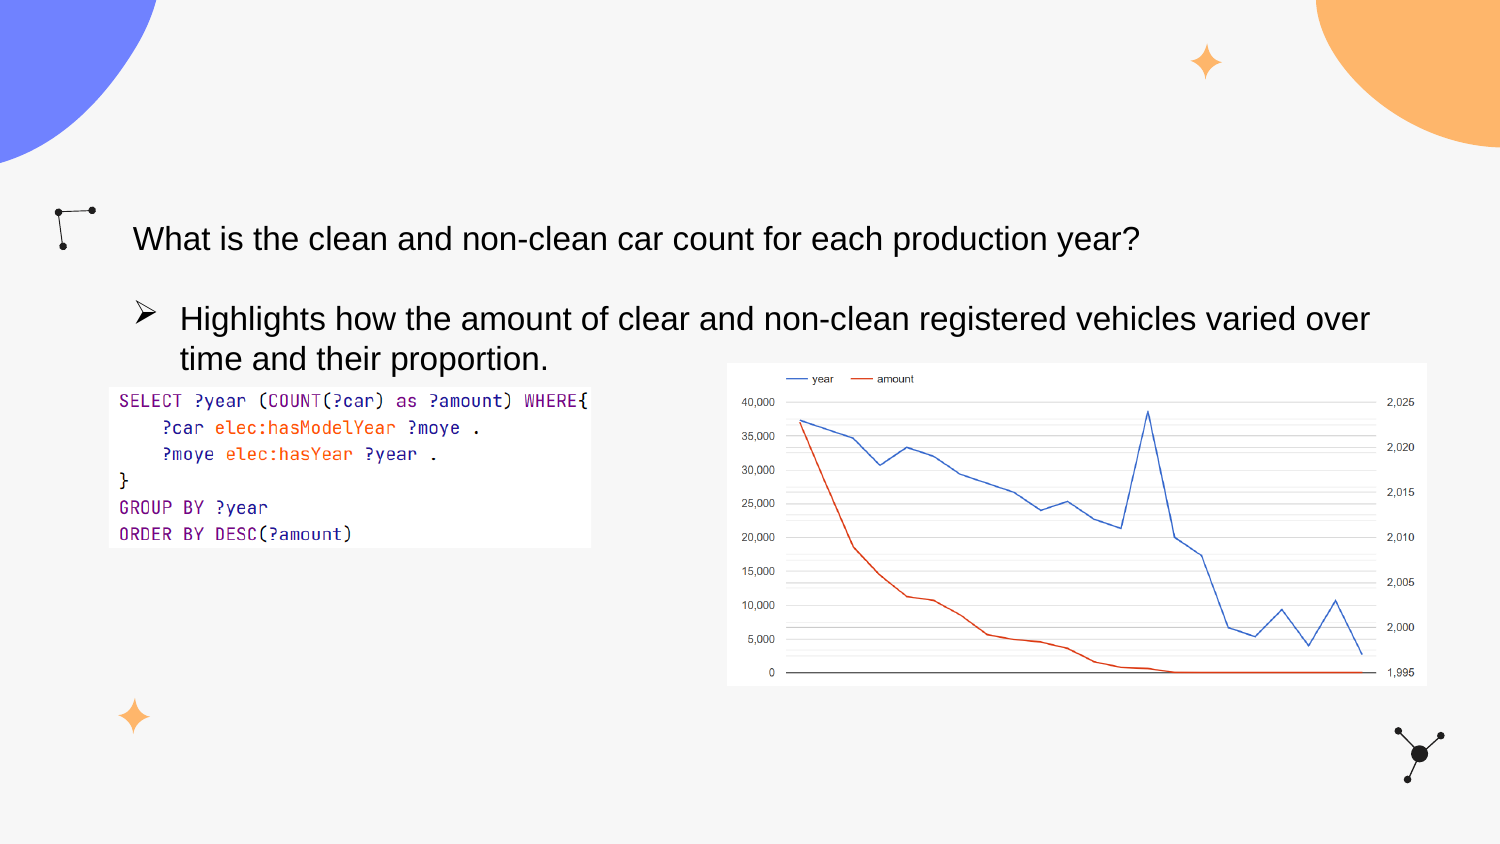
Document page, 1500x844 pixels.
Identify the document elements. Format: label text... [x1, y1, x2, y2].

picture [108, 387, 592, 549]
text_box [1190, 43, 1223, 80]
text_box [118, 697, 151, 735]
picture [727, 363, 1427, 686]
text_box What is the clean and non-clean car count for each production year? Highlights how the amount of clear and non-clean registered vehicles varied over time and their proportion. [118, 209, 1410, 385]
